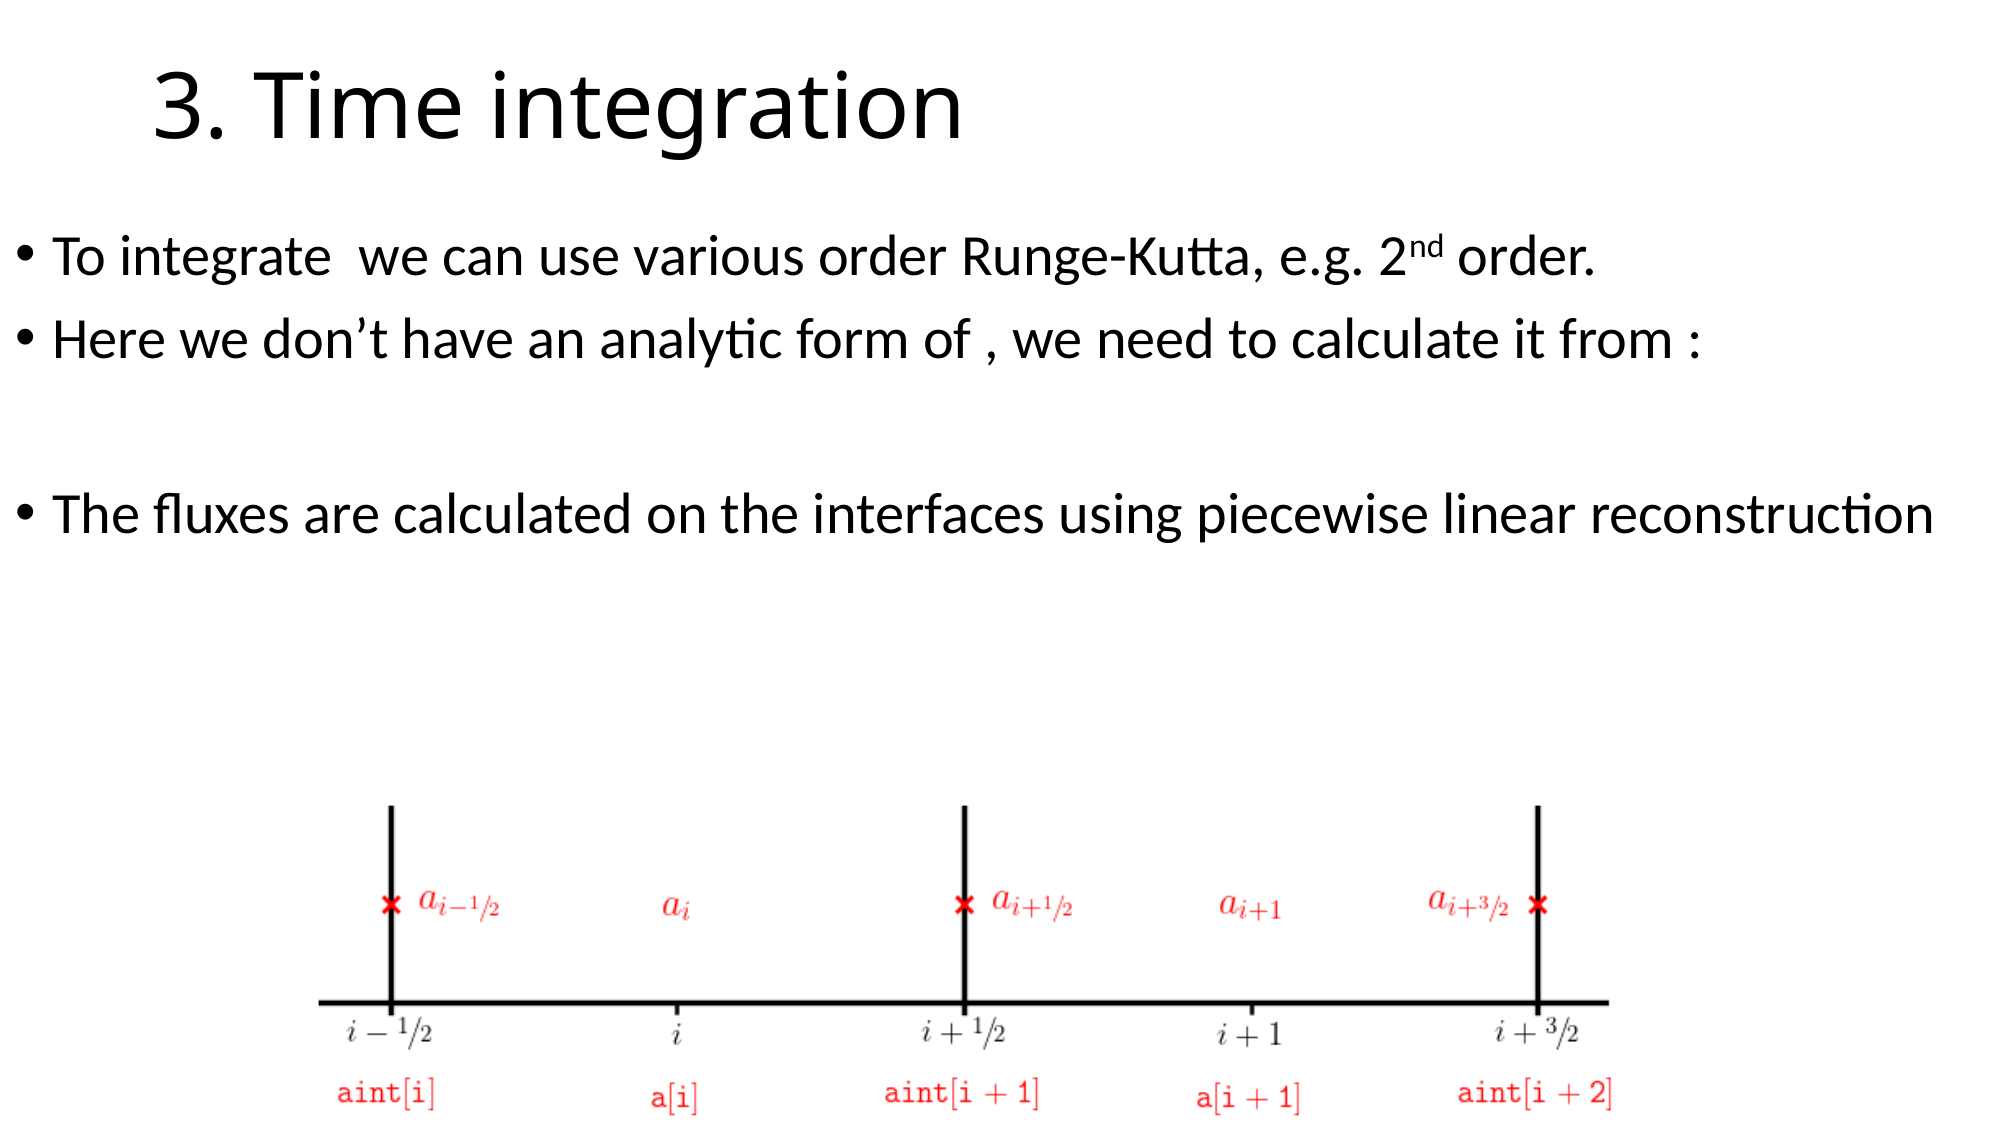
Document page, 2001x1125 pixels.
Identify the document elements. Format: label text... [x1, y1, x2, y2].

picture [283, 802, 1655, 1125]
title 3. Time integration [137, 0, 1863, 218]
